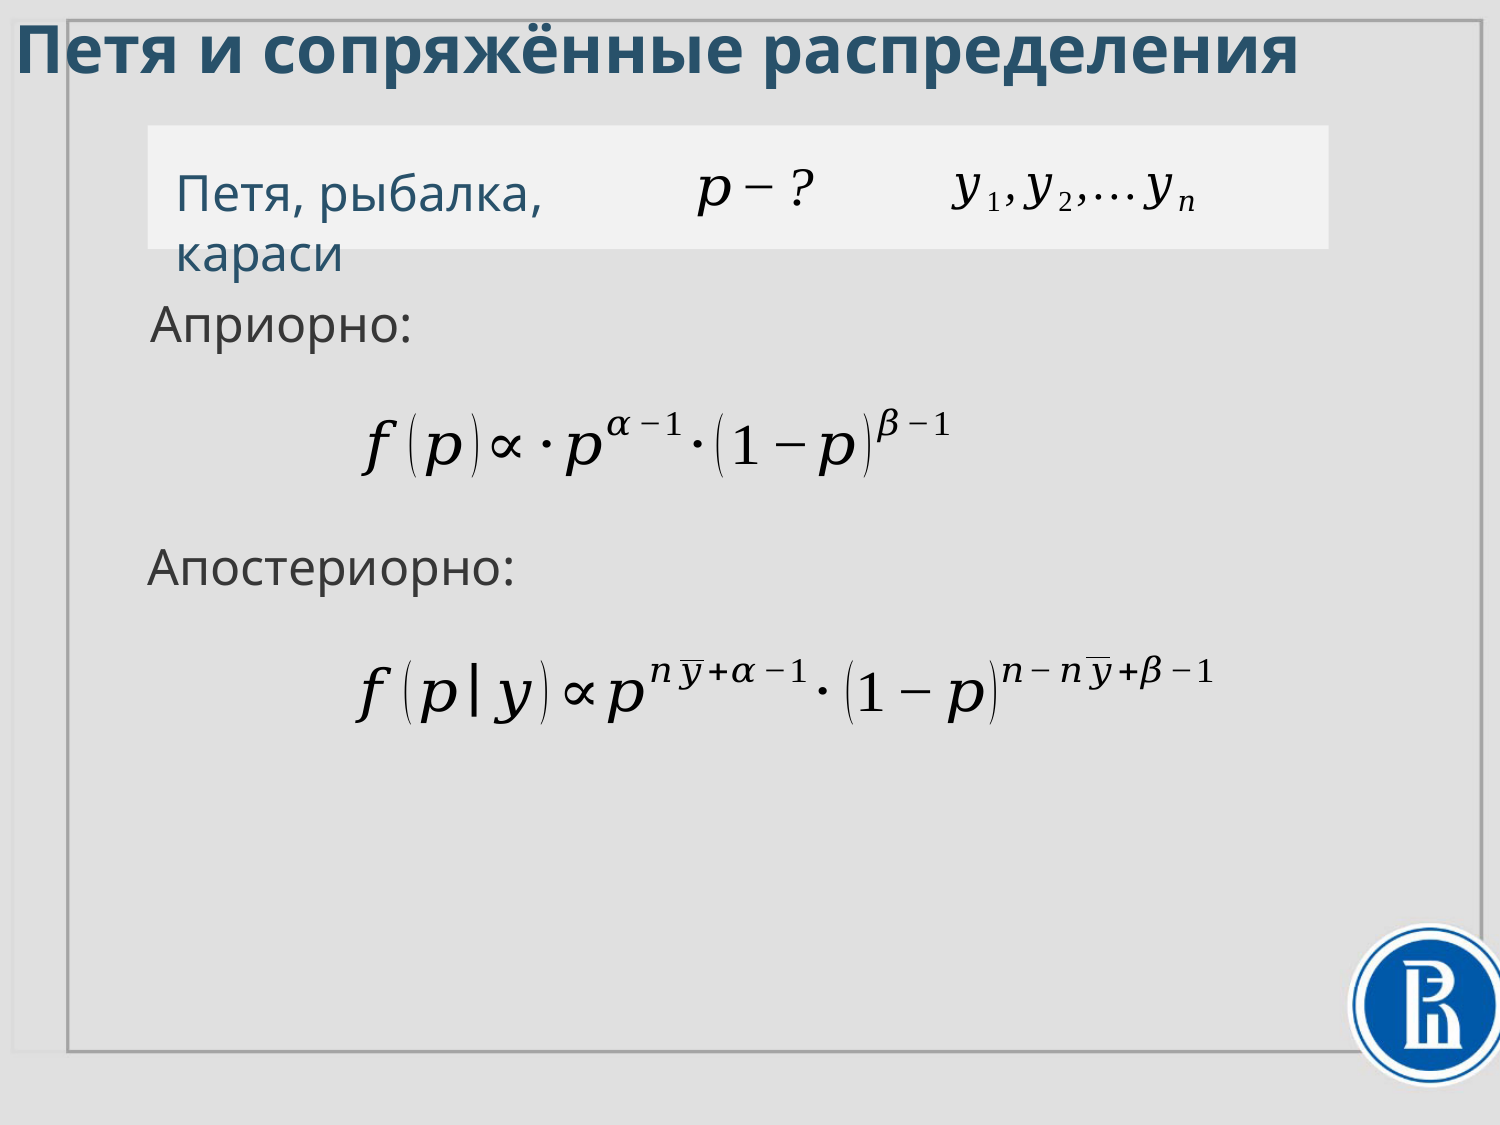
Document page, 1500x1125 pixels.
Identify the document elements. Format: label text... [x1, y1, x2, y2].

text_box Петя, рыбалка, караси [175, 161, 669, 232]
picture [0, 96, 1500, 1125]
text_box Петя и сопряжённые распределения [0, 0, 1500, 96]
text_box [147, 125, 1329, 250]
